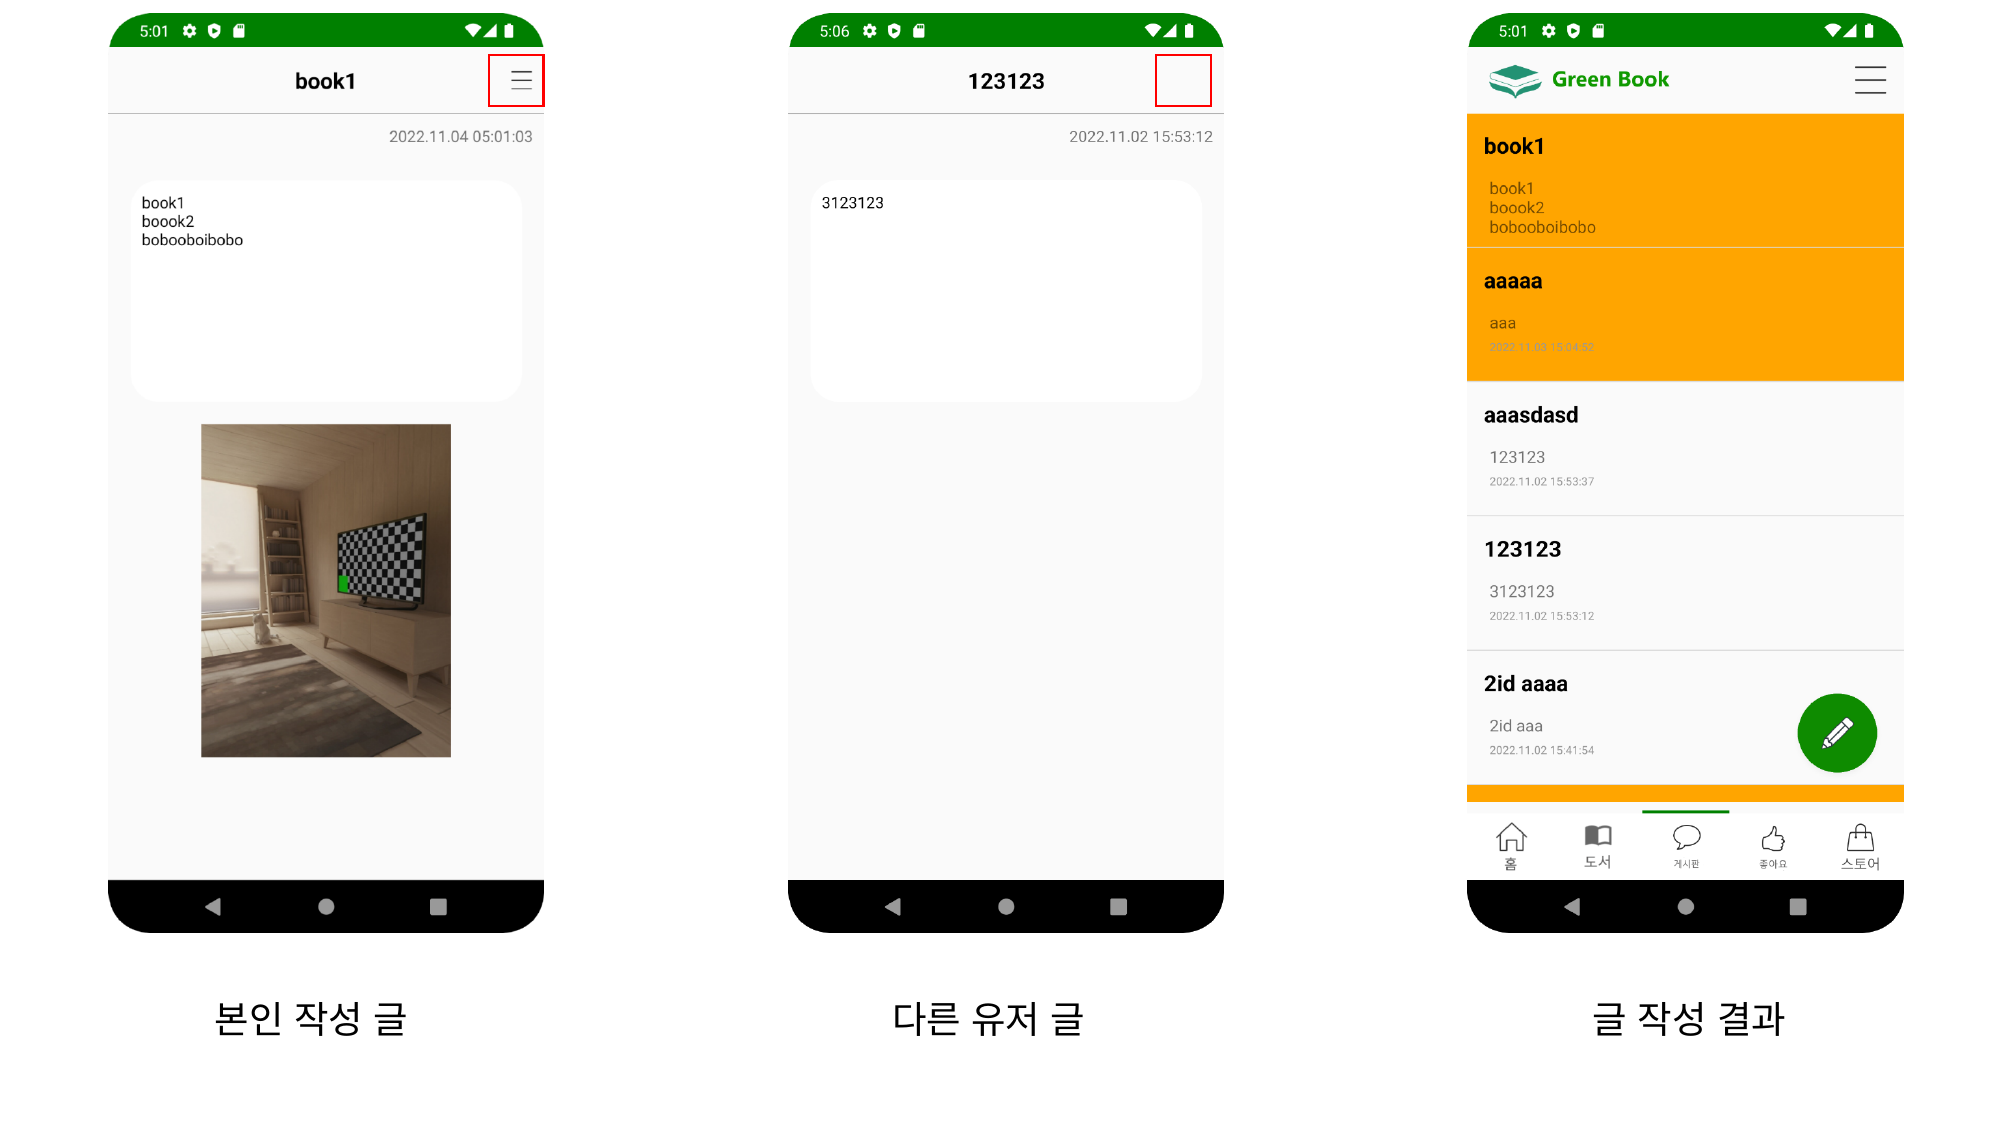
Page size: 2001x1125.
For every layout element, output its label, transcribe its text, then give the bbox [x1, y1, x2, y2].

picture [1467, 13, 1904, 933]
text_box 글 작성 결과 [1578, 988, 1872, 1049]
picture [108, 13, 544, 933]
text_box 다른 유저 글 [877, 988, 1151, 1049]
text_box 본인 작성 글 [200, 988, 450, 1049]
picture [788, 13, 1224, 933]
